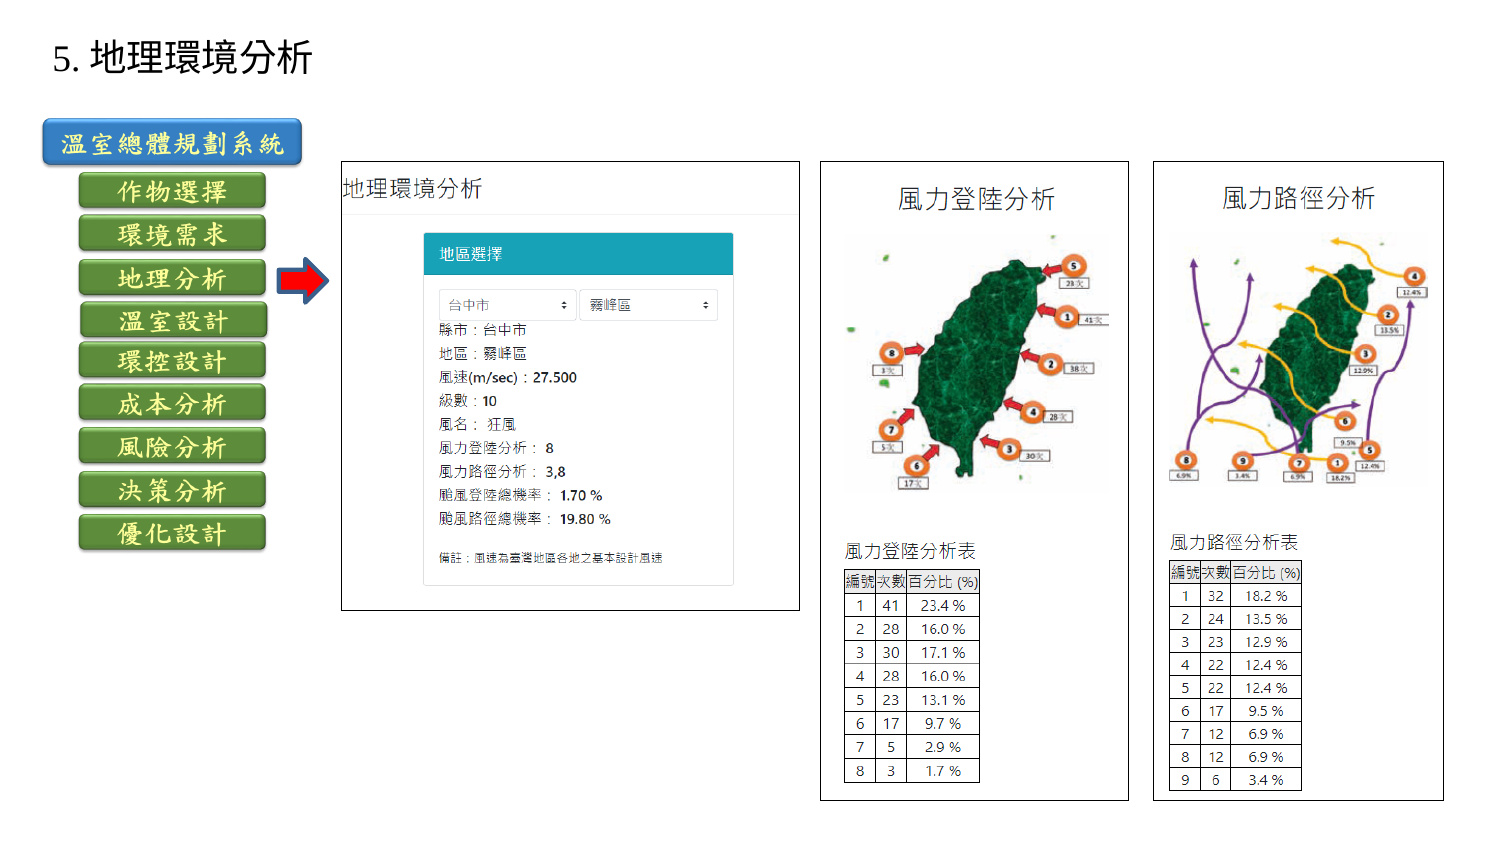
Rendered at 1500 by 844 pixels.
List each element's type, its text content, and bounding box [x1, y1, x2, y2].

picture [820, 161, 1129, 801]
text_box [310, 260, 330, 301]
picture [1153, 161, 1445, 801]
picture [37, 114, 307, 571]
picture [341, 161, 800, 612]
text_box 5.地理環境分析 [37, 26, 435, 87]
